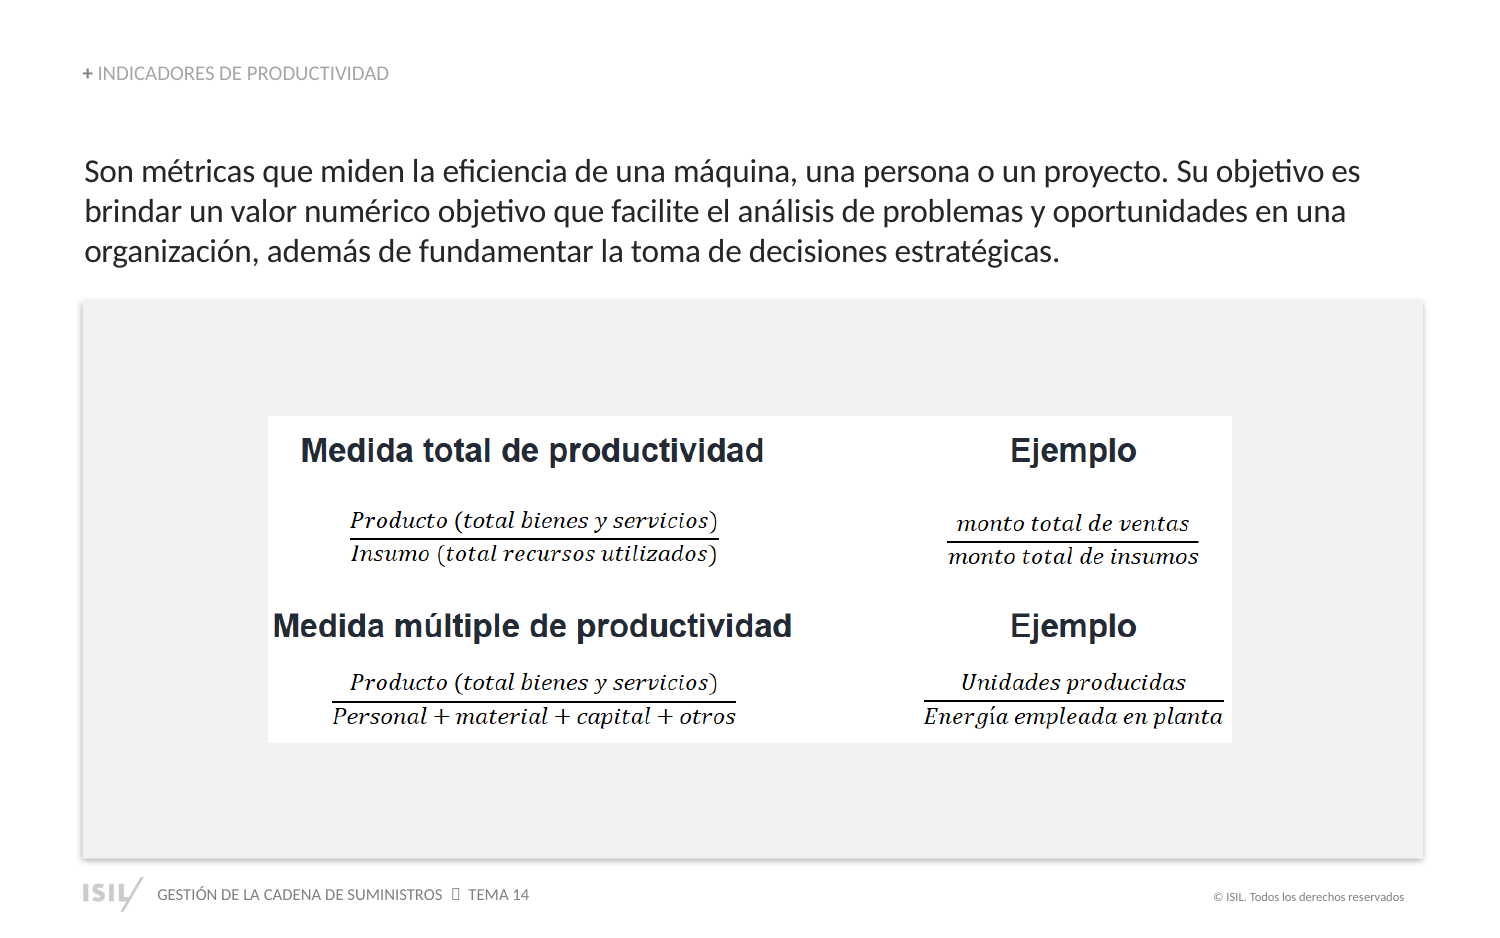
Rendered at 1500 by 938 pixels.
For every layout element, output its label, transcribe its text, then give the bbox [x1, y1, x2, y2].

picture [267, 416, 1233, 743]
text_box [82, 299, 1424, 859]
text_box Son métricas que miden la eficiencia de una máquina, una persona o un proyecto. Su objetivo es brindar un valor numérico objetivo que facilite el análisis de problemas y oportunidades en una organización, además de fundamentar la toma de decisiones estratégicas. [82, 149, 1385, 270]
text_box + INDICADORES DE PRODUCTIVIDAD [82, 61, 780, 85]
